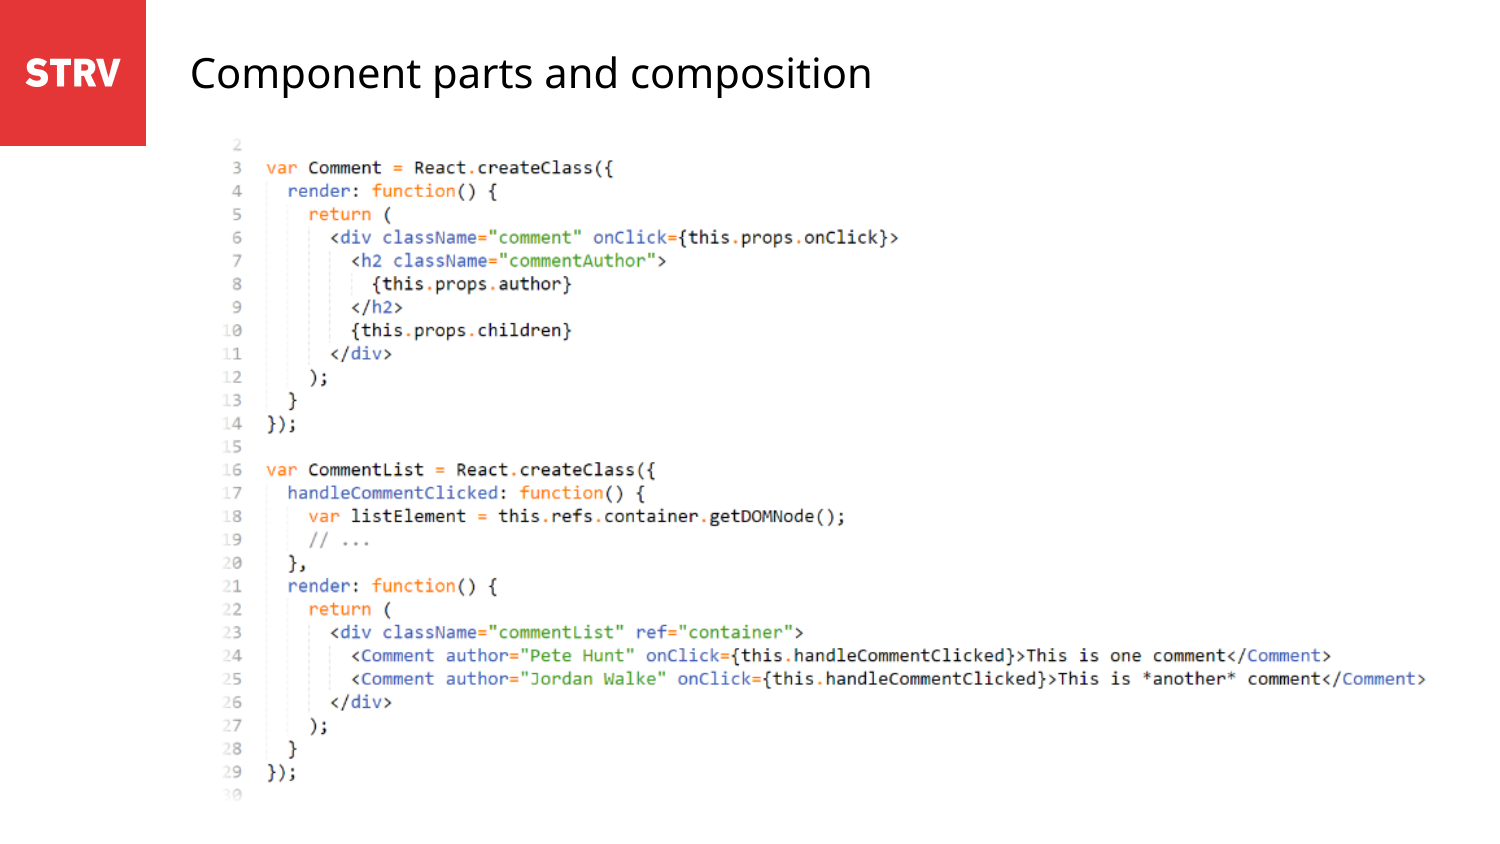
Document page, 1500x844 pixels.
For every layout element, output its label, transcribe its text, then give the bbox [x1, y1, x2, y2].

picture [0, 0, 146, 146]
title Component parts and composition [174, 30, 1425, 114]
picture [214, 128, 1451, 811]
